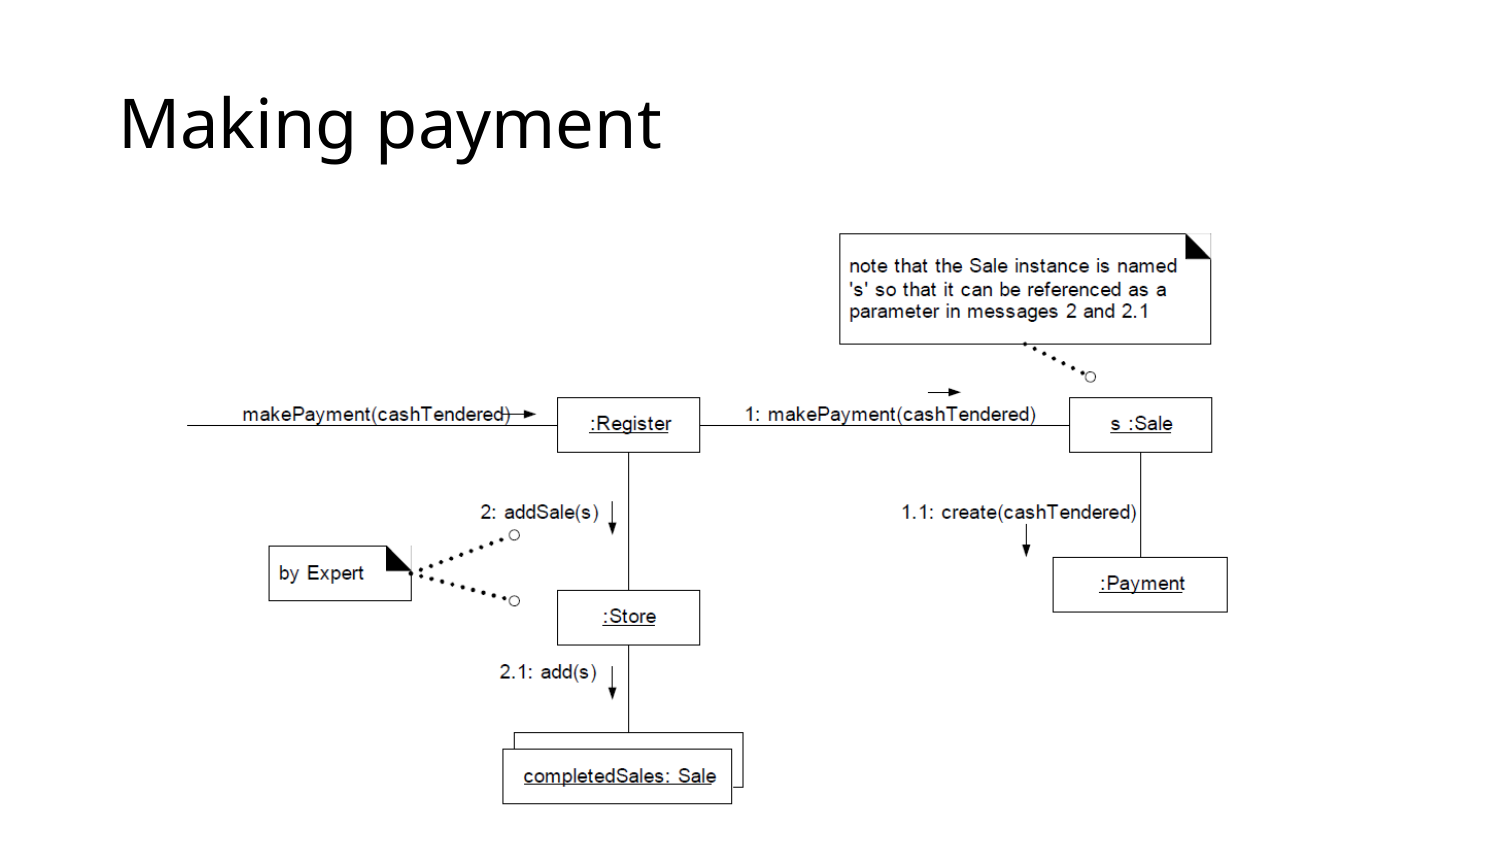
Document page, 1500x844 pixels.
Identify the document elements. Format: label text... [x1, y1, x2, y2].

title Making payment [103, 44, 1397, 208]
picture [147, 223, 1270, 830]
